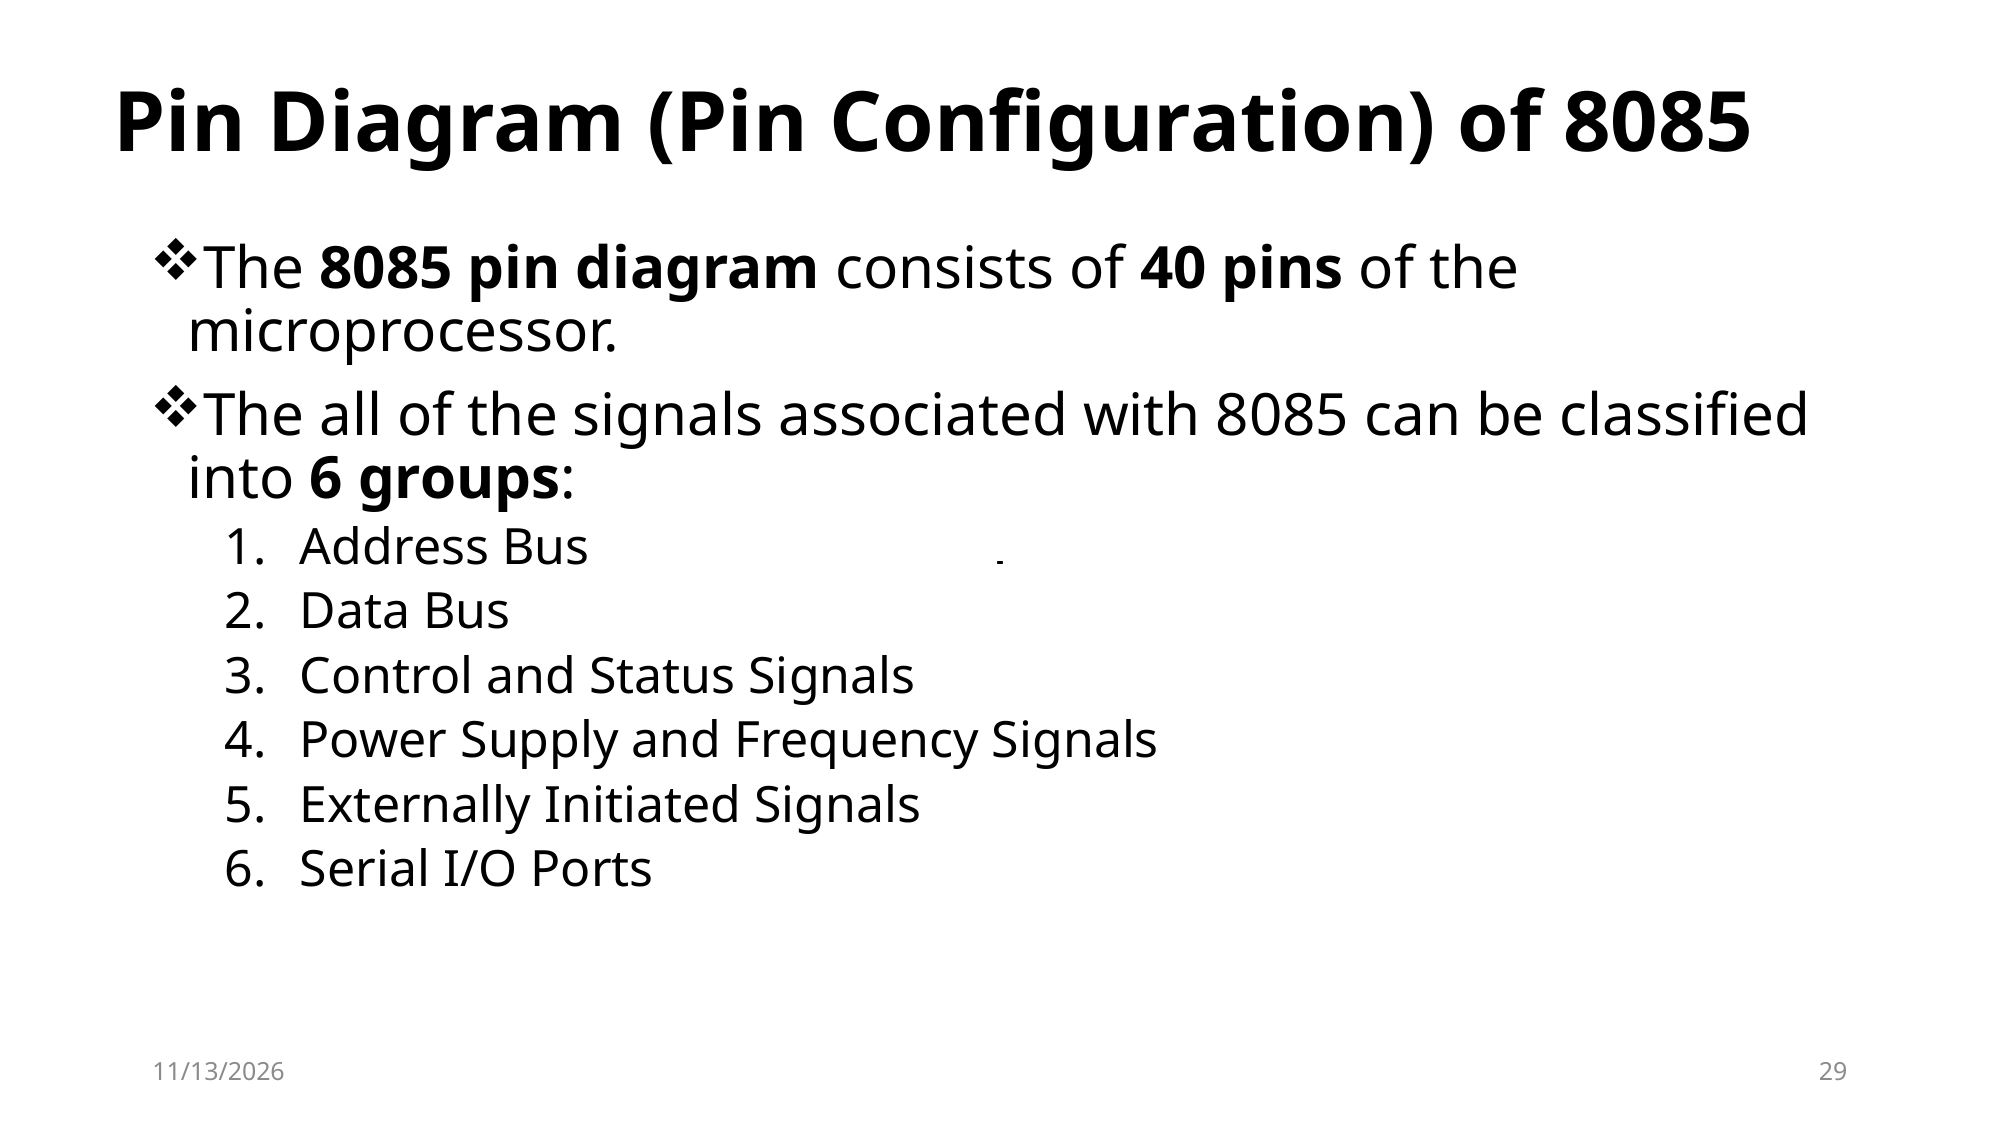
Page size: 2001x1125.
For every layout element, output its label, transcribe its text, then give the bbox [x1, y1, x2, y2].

list The 8085 pin diagram consists of 40 pins of the microprocessor. The all of the signals associated with 8085 can be classified into 6 groups: Address Bus Data Bus Control and Status Signals Power Supply and Frequency Signals Externally Initiated Signals Serial I/O Ports [134, 231, 1863, 1001]
title Pin Diagram (Pin Configuration) of 8085 [98, 59, 1863, 190]
slide_number 29 [1412, 1042, 1863, 1103]
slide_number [137, 1042, 588, 1103]
